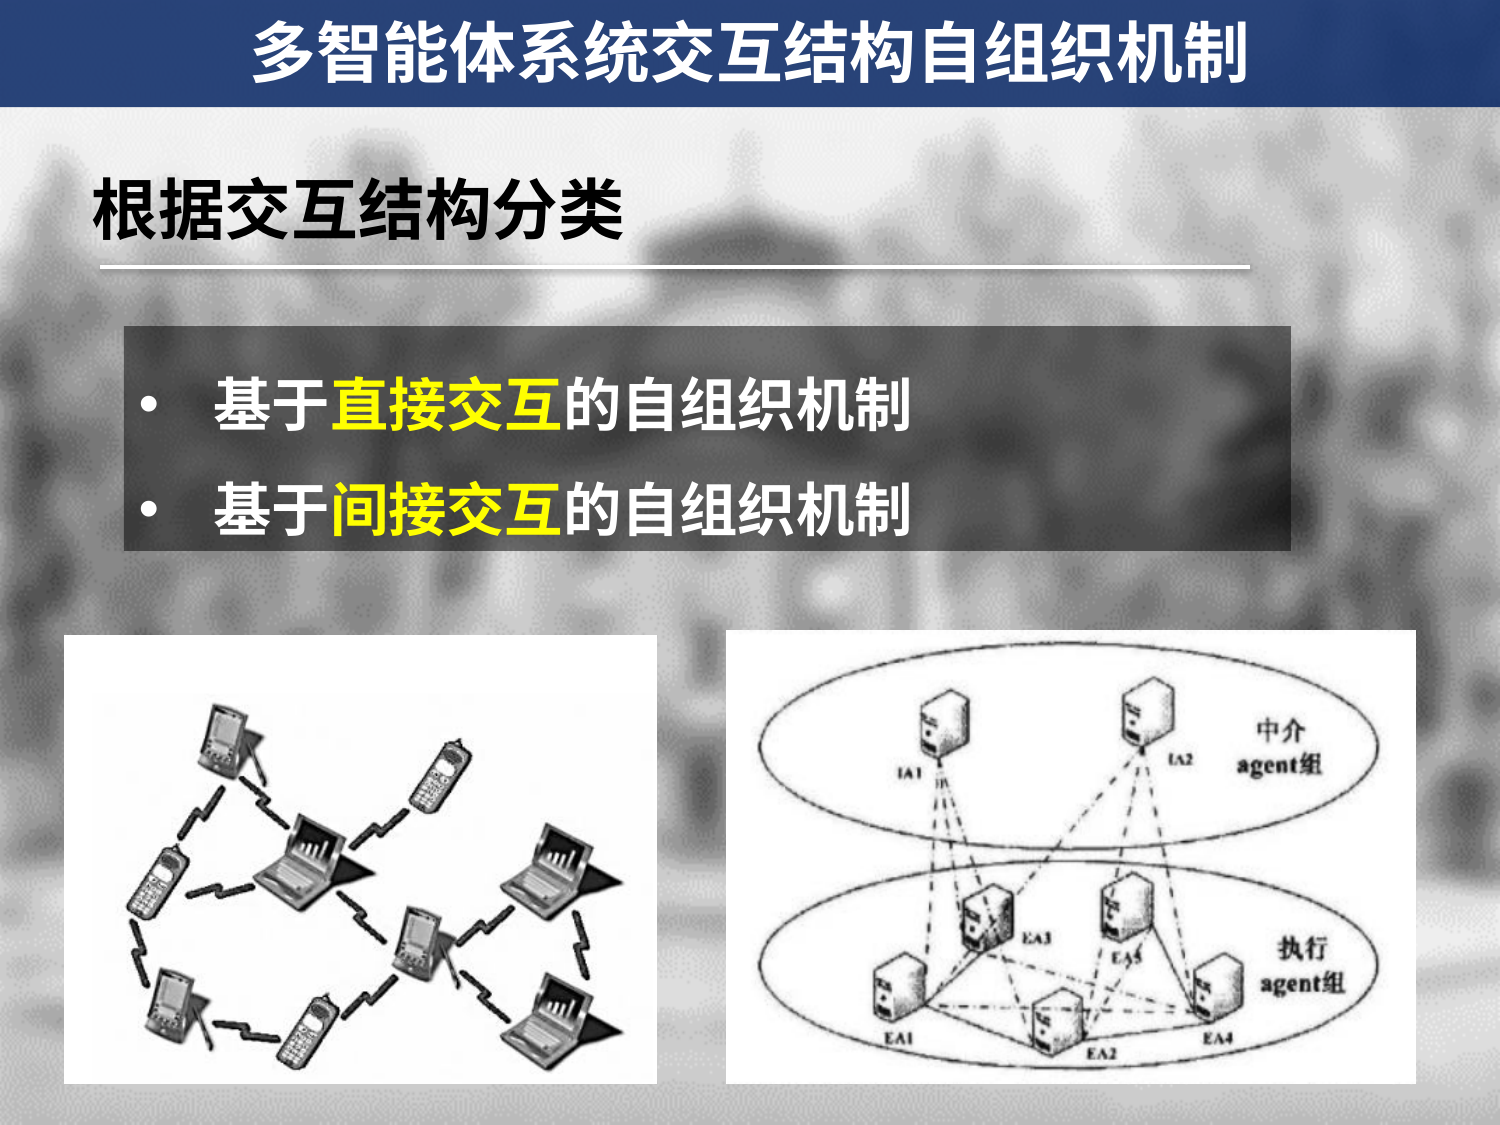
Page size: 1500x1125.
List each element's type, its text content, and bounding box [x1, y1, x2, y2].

text_box 根据交互结构分类 [76, 160, 1377, 256]
text_box 基于直接交互的自组织机制 基于间接交互的自组织机制 [123, 326, 1291, 551]
picture [0, 109, 1500, 1125]
text_box 多智能体系统交互结构自组织机制 [0, 0, 1500, 109]
